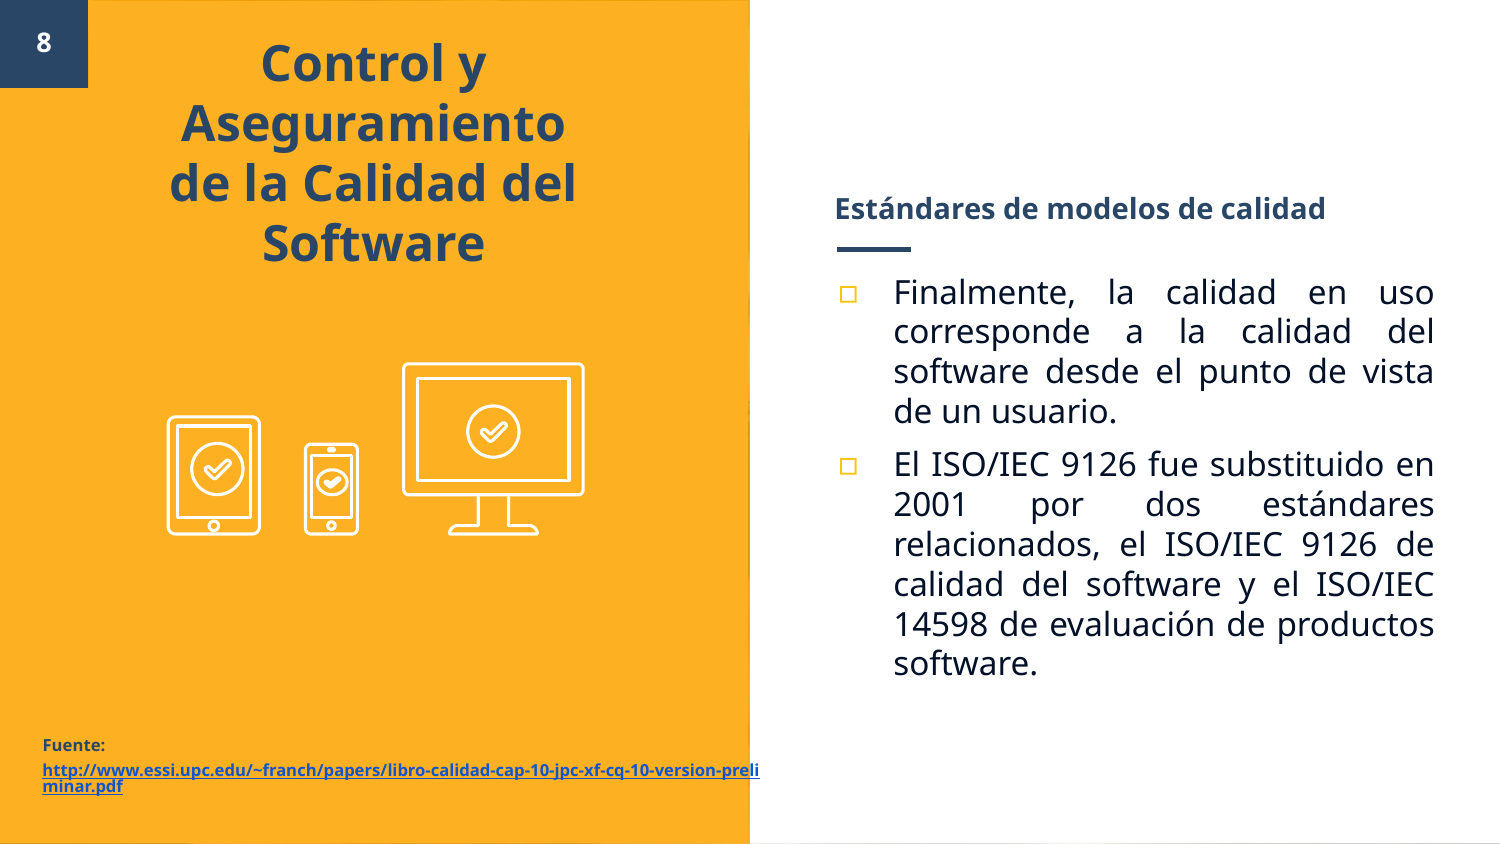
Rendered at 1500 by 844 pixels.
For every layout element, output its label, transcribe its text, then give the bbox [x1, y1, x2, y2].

text_box http://www.essi.upc.edu/~franch/papers/libro-calidad-cap-10-jpc-xf-cq-10-version-preliminar.pdf [27, 752, 778, 790]
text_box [167, 363, 584, 535]
text_box [0, 88, 750, 844]
text_box Control y Aseguramiento de la Calidad del Software [134, 1, 614, 303]
text_box Fuente: [27, 716, 135, 770]
list Finalmente, la calidad en uso corresponde a la calidad del software desde el punto de vista de un usuario. El ISO/IEC 9126 fue substituido en 2001 por dos estándares relacionados, el ISO/IEC 9126 de calidad del software y el ISO/IEC 14598 de evaluación de productos software. [803, 255, 1451, 781]
title Estándares de modelos de calidad [819, 113, 1425, 240]
text_box [87, 0, 750, 108]
slide_number 8 [0, 0, 87, 88]
